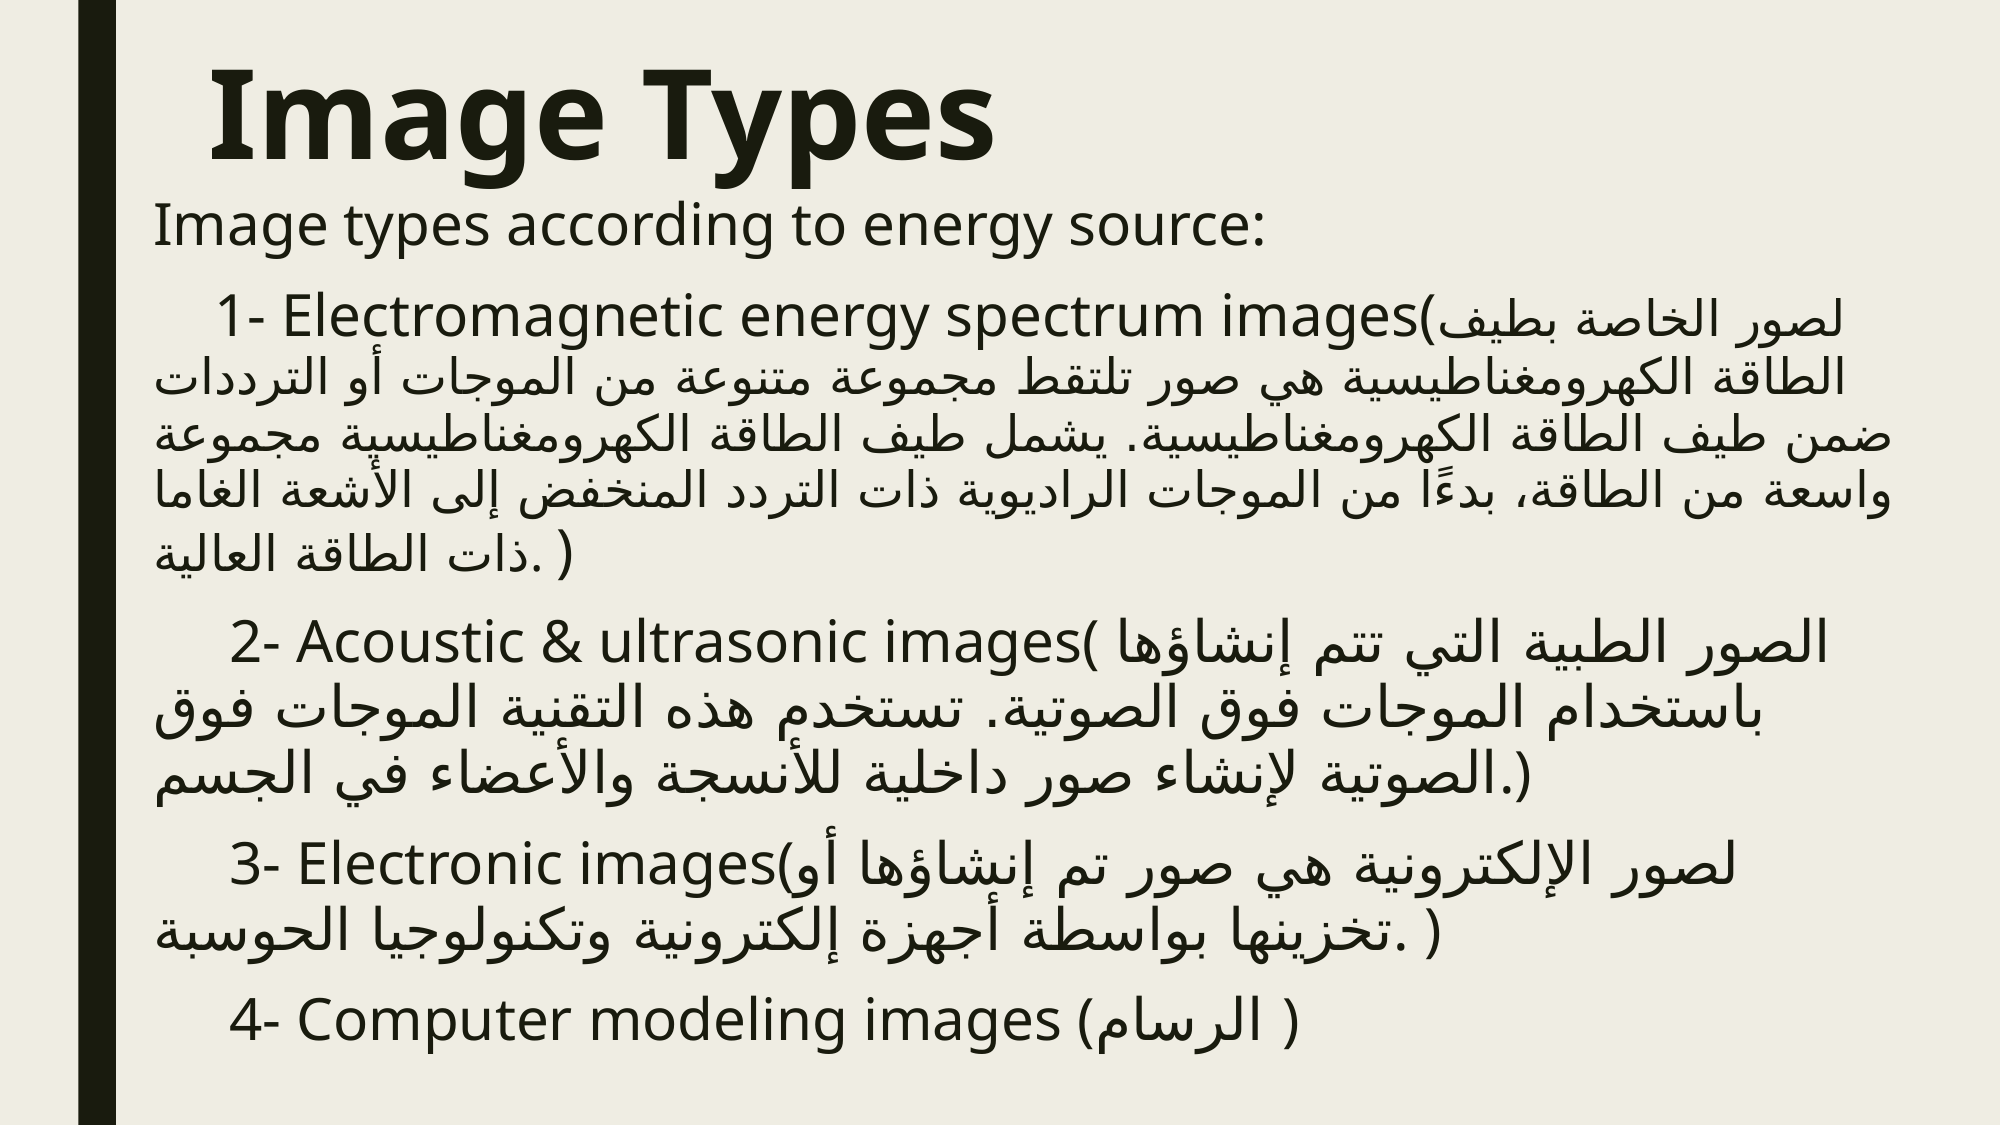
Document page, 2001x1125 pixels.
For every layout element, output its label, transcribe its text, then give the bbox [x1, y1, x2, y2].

title Image Types [161, 45, 1696, 185]
list Image types according to energy source: 1- Electromagnetic energy spectrum images(لصور الخاصة بطيف الطاقة الكهرومغناطيسية هي صور تلتقط مجموعة متنوعة من الموجات أو الترددات ضمن طيف الطاقة الكهرومغناطيسية. يشمل طيف الطاقة الكهرومغناطيسية مجموعة واسعة من الطاقة، بدءًا من الموجات الراديوية ذات التردد المنخفض إلى الأشعة الغاما ذات الطاقة العالية. ) 2- Acoustic & ultrasonic images( الصور الطبية التي تتم إنشاؤها باستخدام الموجات فوق الصوتية. تستخدم هذه التقنية الموجات فوق الصوتية لإنشاء صور داخلية للأنسجة والأعضاء في الجسم.) 3- Electronic images(لصور الإلكترونية هي صور تم إنشاؤها أو تخزينها بواسطة أجهزة إلكترونية وتكنولوجيا الحوسبة. ) 4- Computer modeling images (الرسام ) [138, 185, 1931, 1030]
